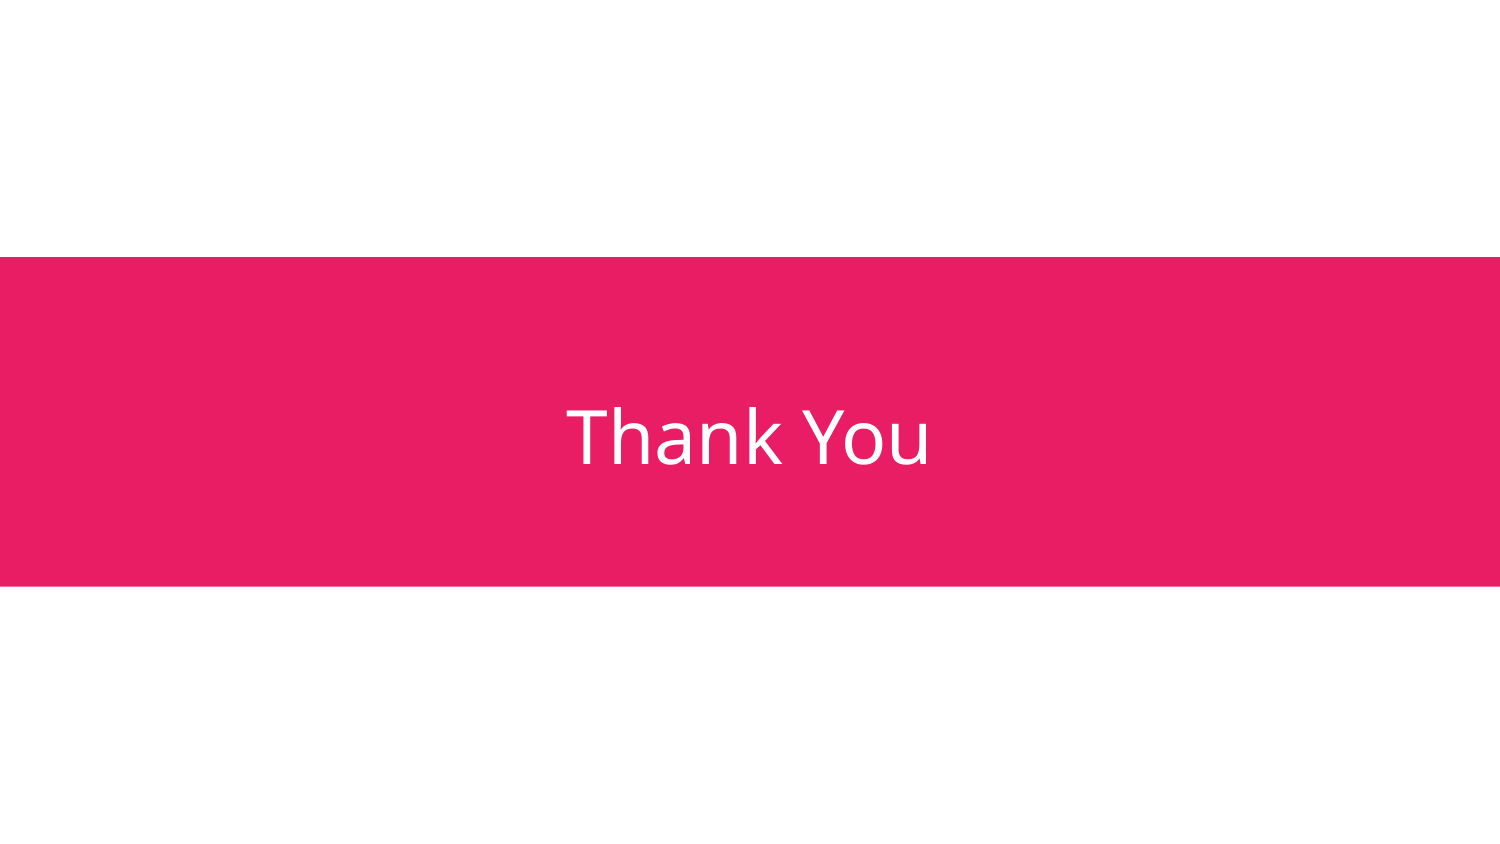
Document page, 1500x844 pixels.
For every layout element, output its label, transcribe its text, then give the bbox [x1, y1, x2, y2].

title Thank You [70, 309, 1430, 559]
